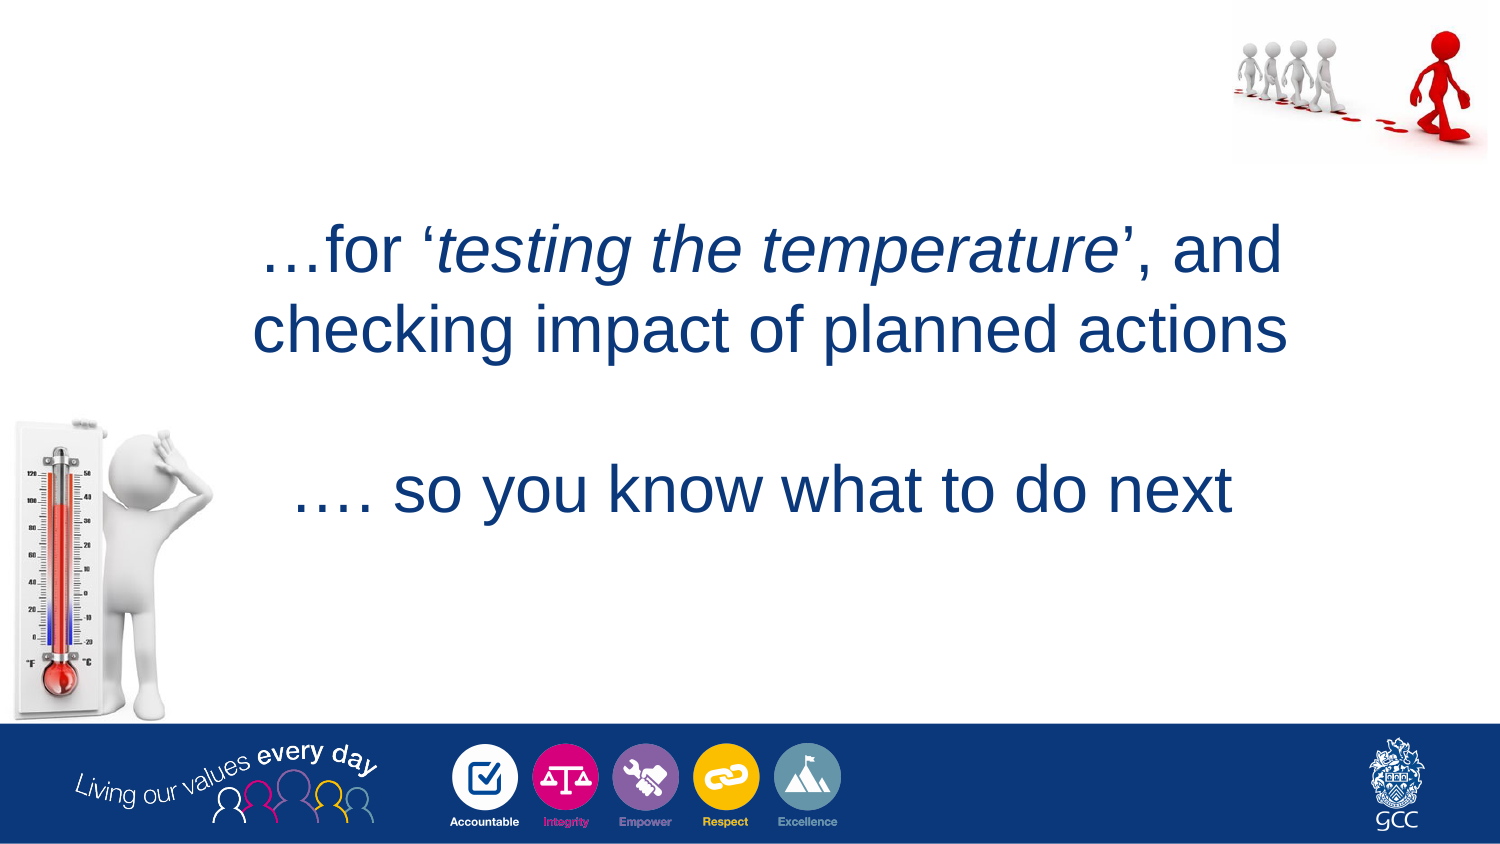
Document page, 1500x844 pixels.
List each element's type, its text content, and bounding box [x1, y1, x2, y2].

text_box …for ‘testing the temperature’, and checking impact of planned actions …. so you know what to do next [222, 198, 1320, 614]
picture [1232, 0, 1489, 164]
picture [450, 743, 841, 828]
picture [0, 411, 223, 722]
picture [1369, 737, 1425, 831]
